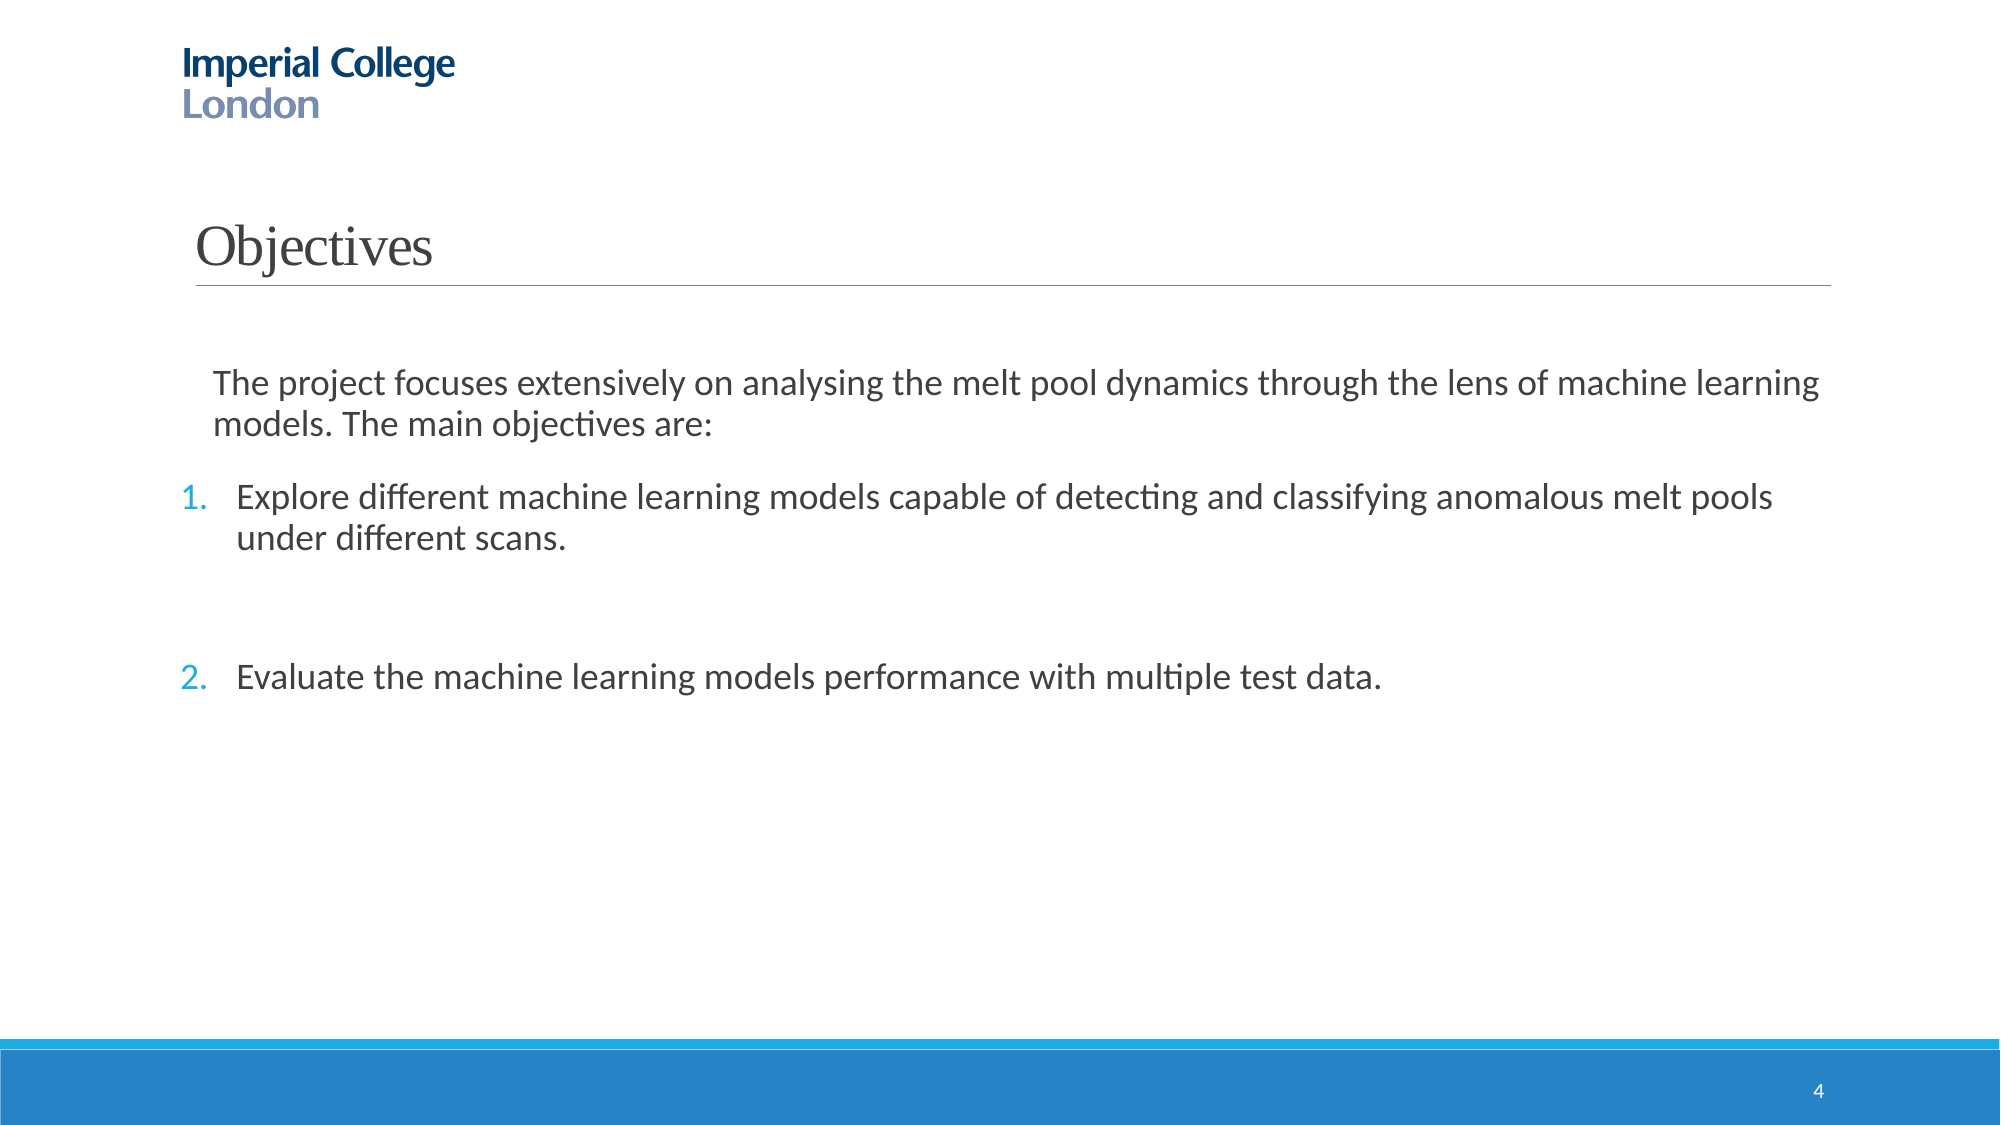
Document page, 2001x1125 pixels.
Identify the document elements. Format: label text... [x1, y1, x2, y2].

slide_number 4 [1624, 1059, 1840, 1120]
list The project focuses extensively on analysing the melt pool dynamics through the lens of machine learning models. The main objectives are: Explore different machine learning models capable of detecting and classifying anomalous melt pools under different scans. Evaluate the machine learning models performance with multiple test data. [180, 302, 1830, 963]
title Objectives [180, 47, 1830, 285]
picture [179, 46, 456, 137]
